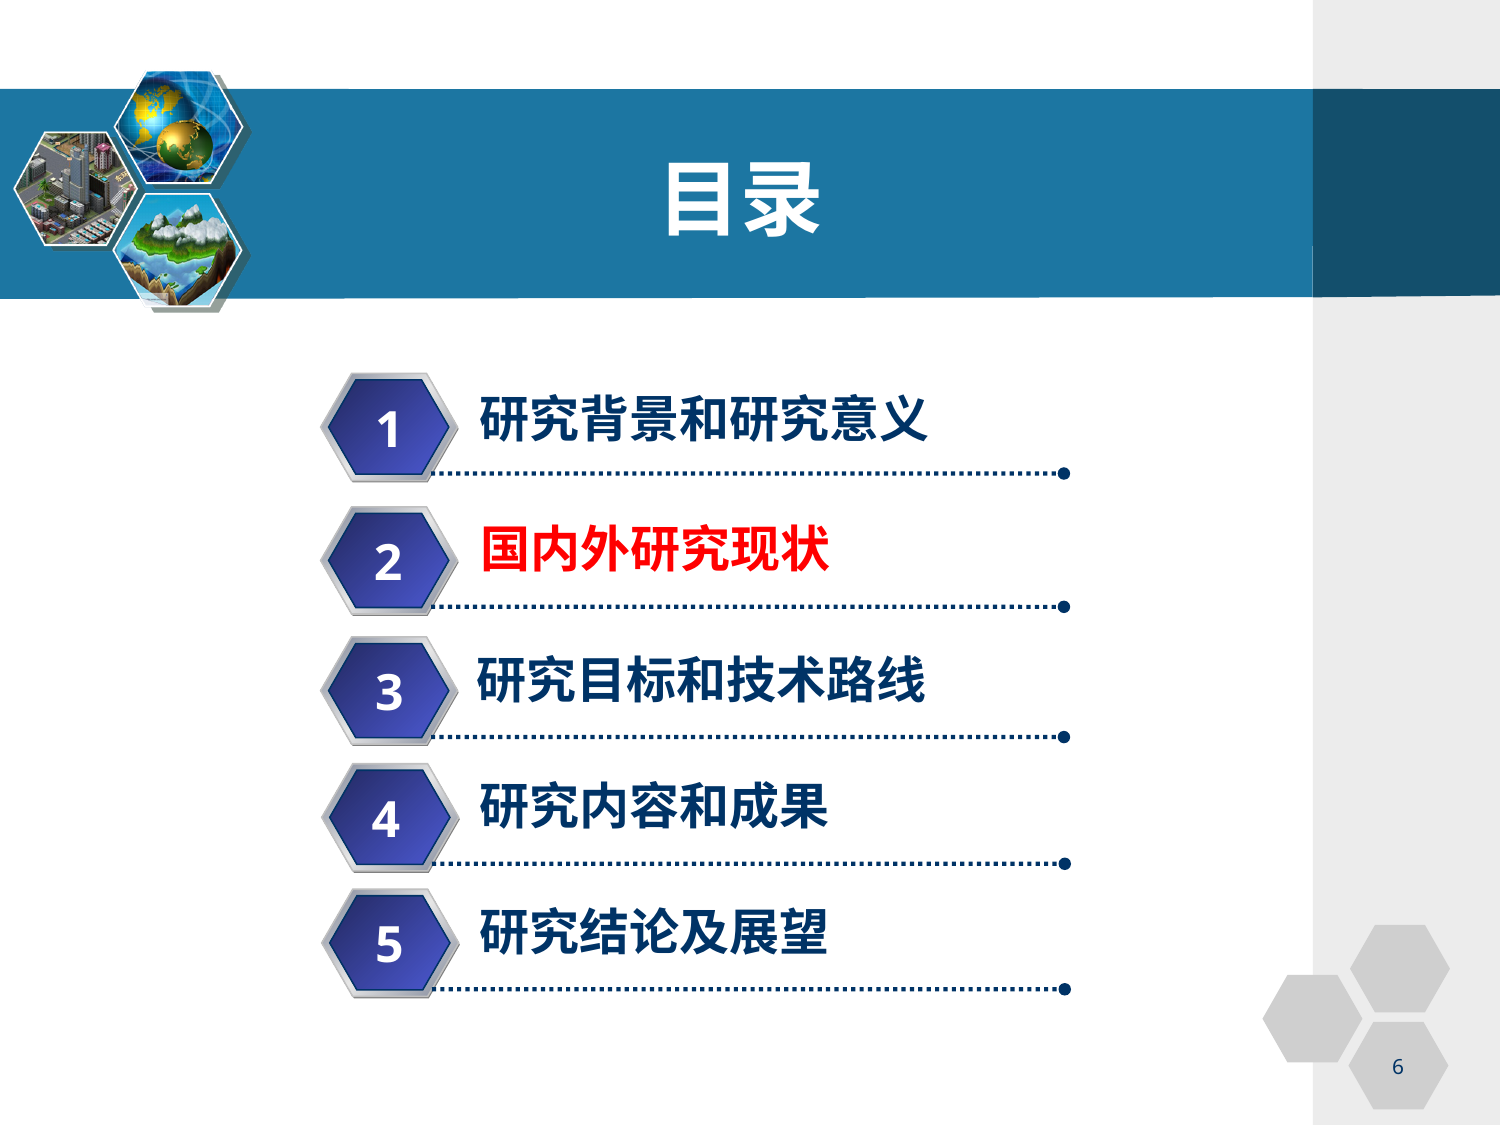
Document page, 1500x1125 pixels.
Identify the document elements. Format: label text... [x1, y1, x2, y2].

title 目录 [183, 149, 1297, 243]
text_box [320, 373, 1302, 999]
text_box 6 [1360, 1046, 1436, 1085]
picture [0, 62, 314, 320]
